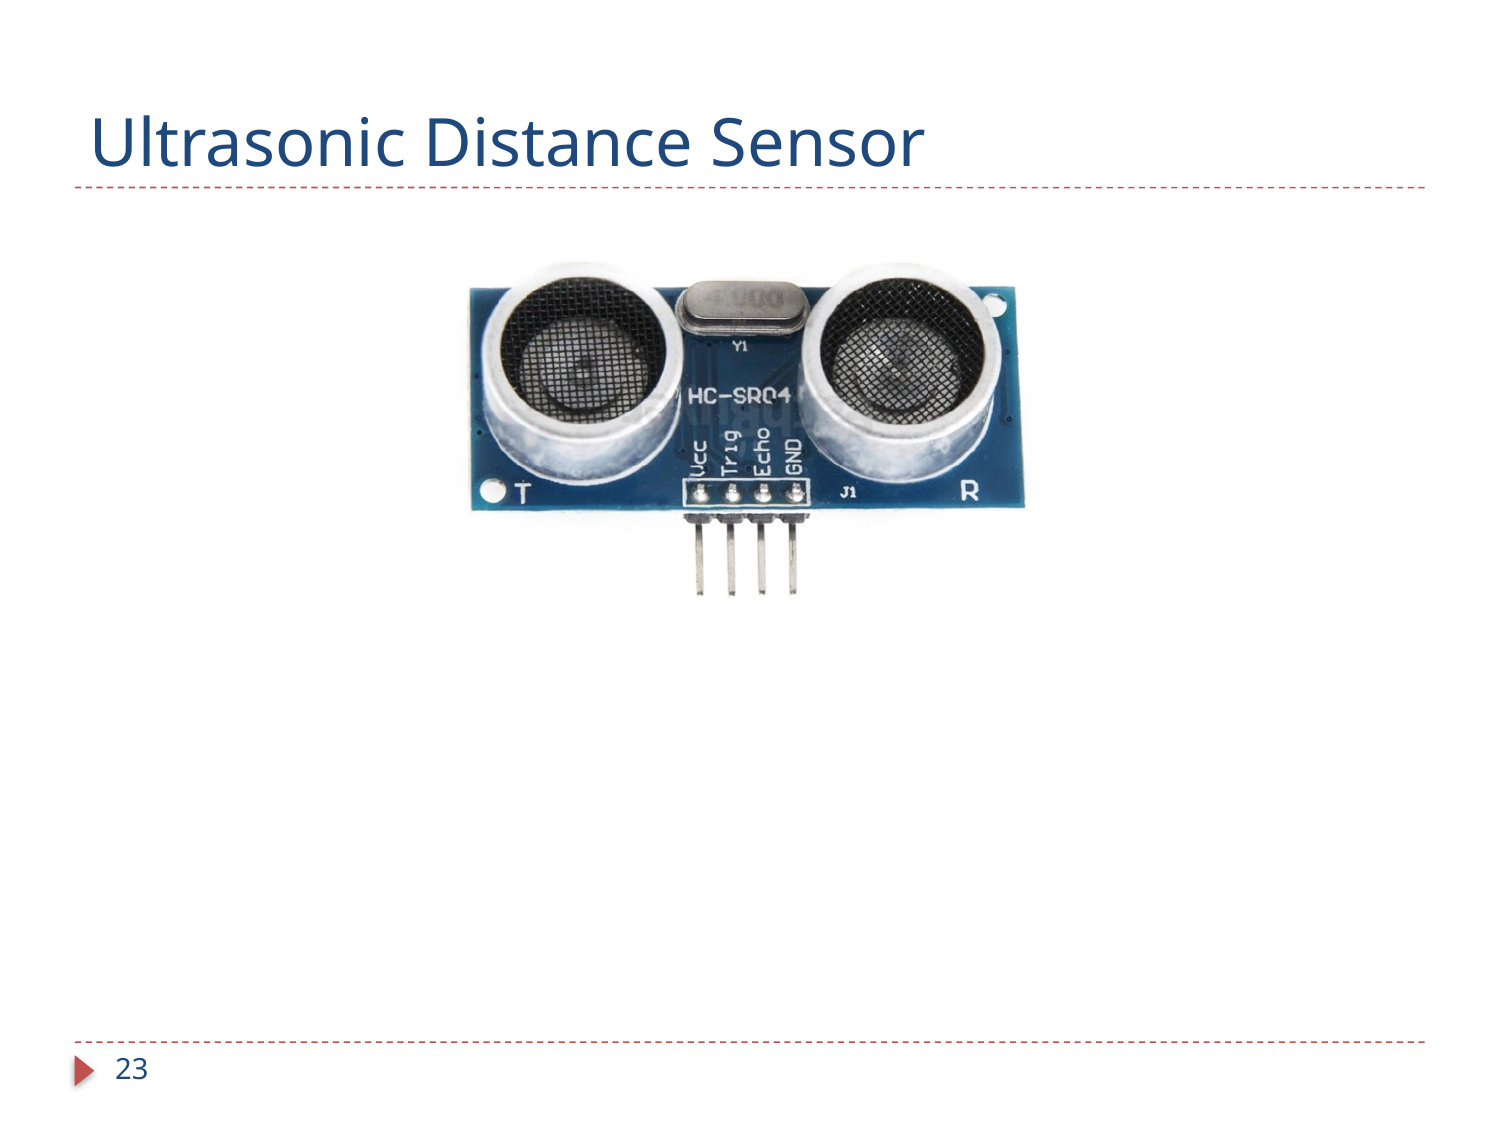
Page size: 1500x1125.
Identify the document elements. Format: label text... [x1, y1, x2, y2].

slide_number 23 [100, 1042, 426, 1103]
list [437, 237, 1051, 613]
title Ultrasonic Distance Sensor [75, 24, 1425, 188]
